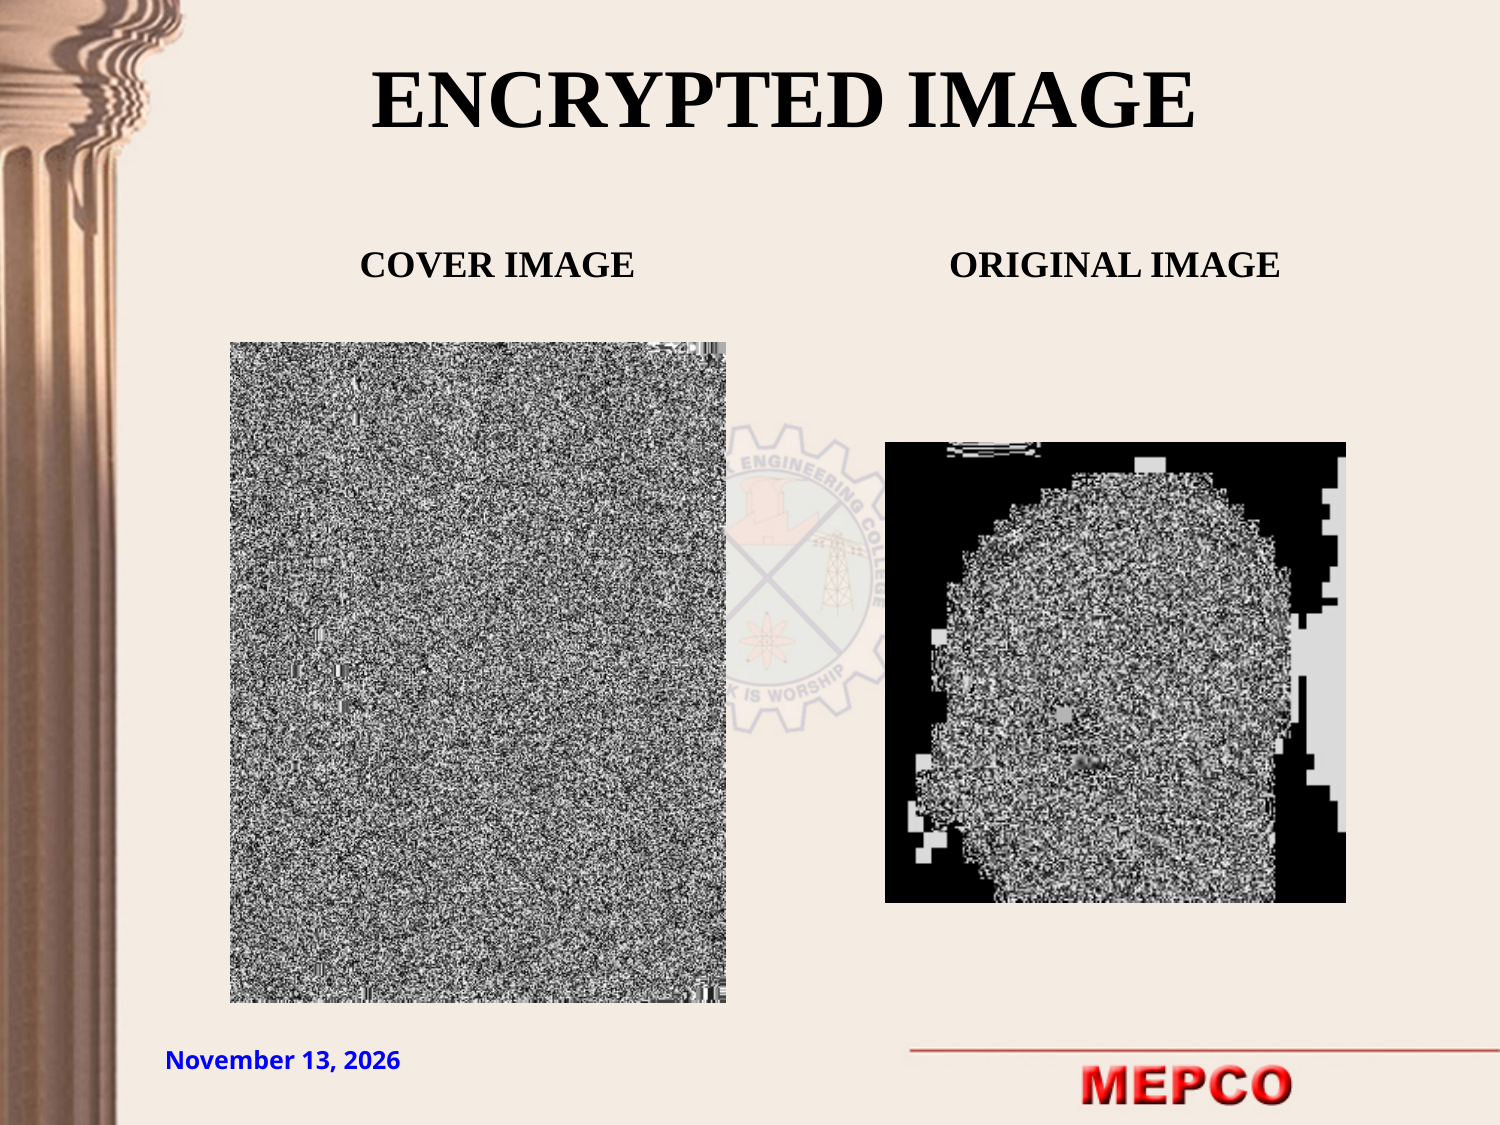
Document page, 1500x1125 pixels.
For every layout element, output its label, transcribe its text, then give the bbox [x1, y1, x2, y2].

picture [0, 0, 1500, 1125]
text_box ORIGINAL IMAGE [934, 232, 1297, 293]
title ENCRYPTED IMAGE [147, 0, 1423, 188]
text_box COVER IMAGE [224, 232, 780, 293]
